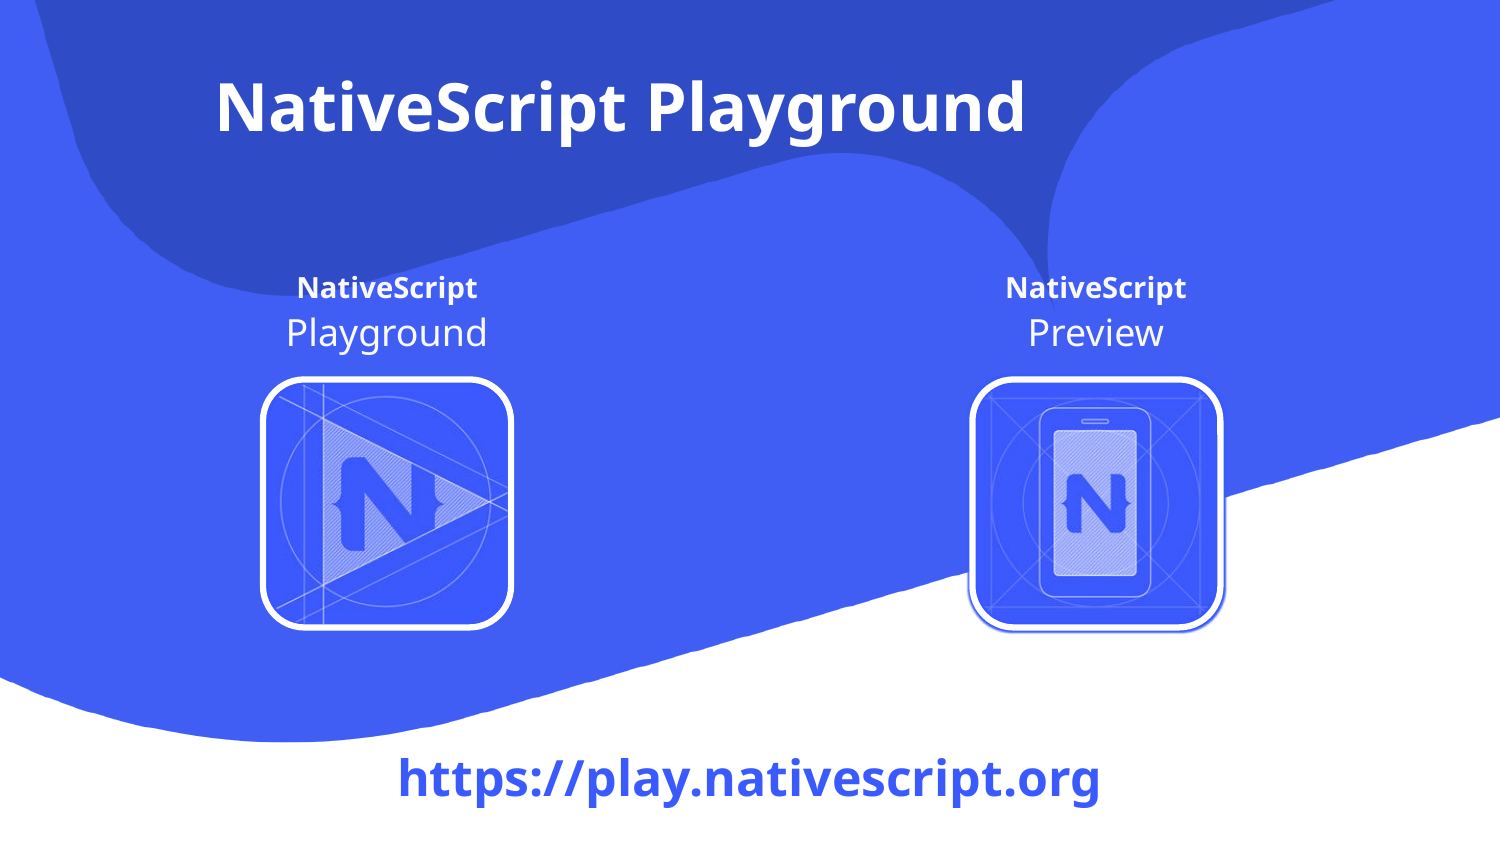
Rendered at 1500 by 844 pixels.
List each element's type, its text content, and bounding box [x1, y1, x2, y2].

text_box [262, 379, 511, 628]
picture [0, 0, 1500, 759]
text_box https://play.nativescript.org [134, 759, 1366, 814]
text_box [972, 379, 1221, 628]
